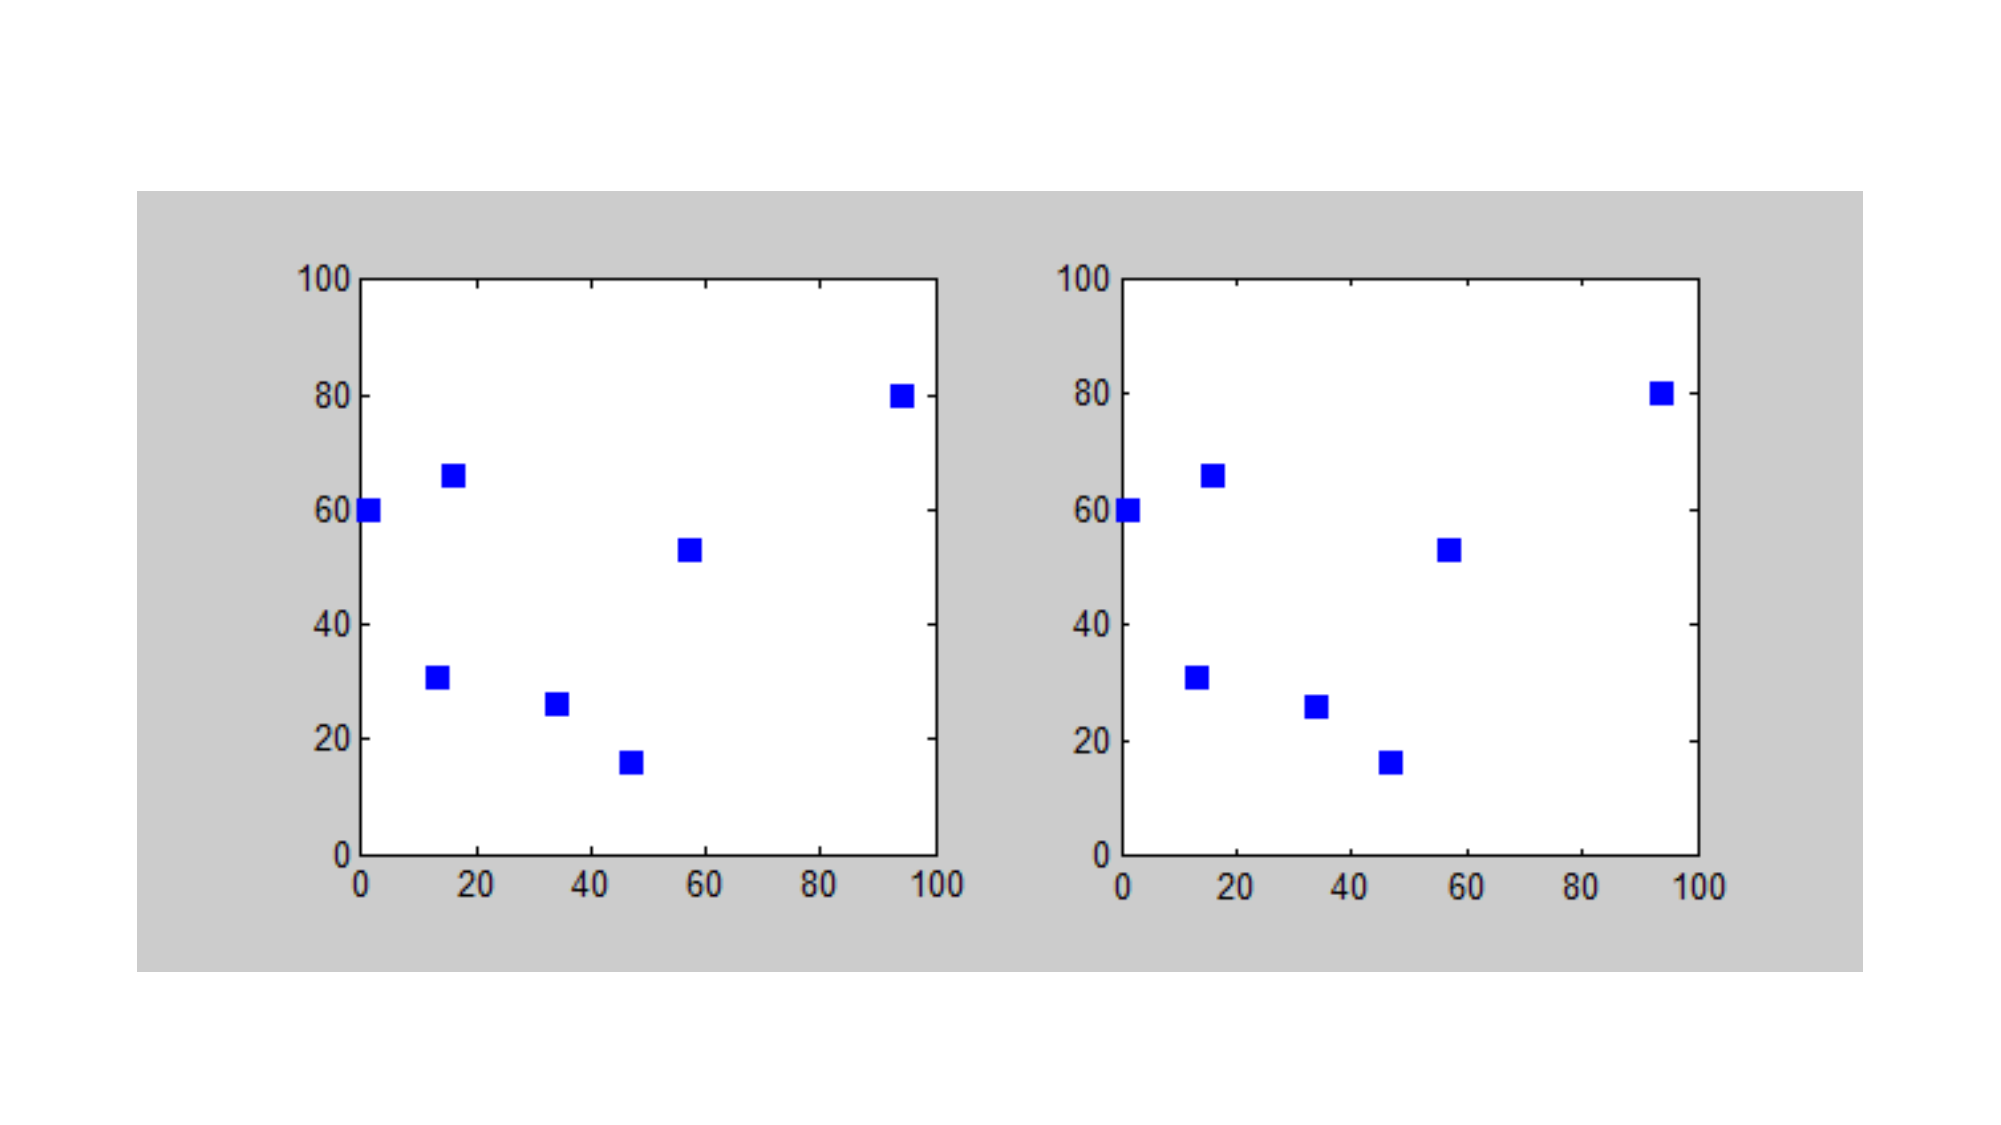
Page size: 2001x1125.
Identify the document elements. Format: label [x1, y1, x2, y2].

picture [137, 191, 1863, 972]
